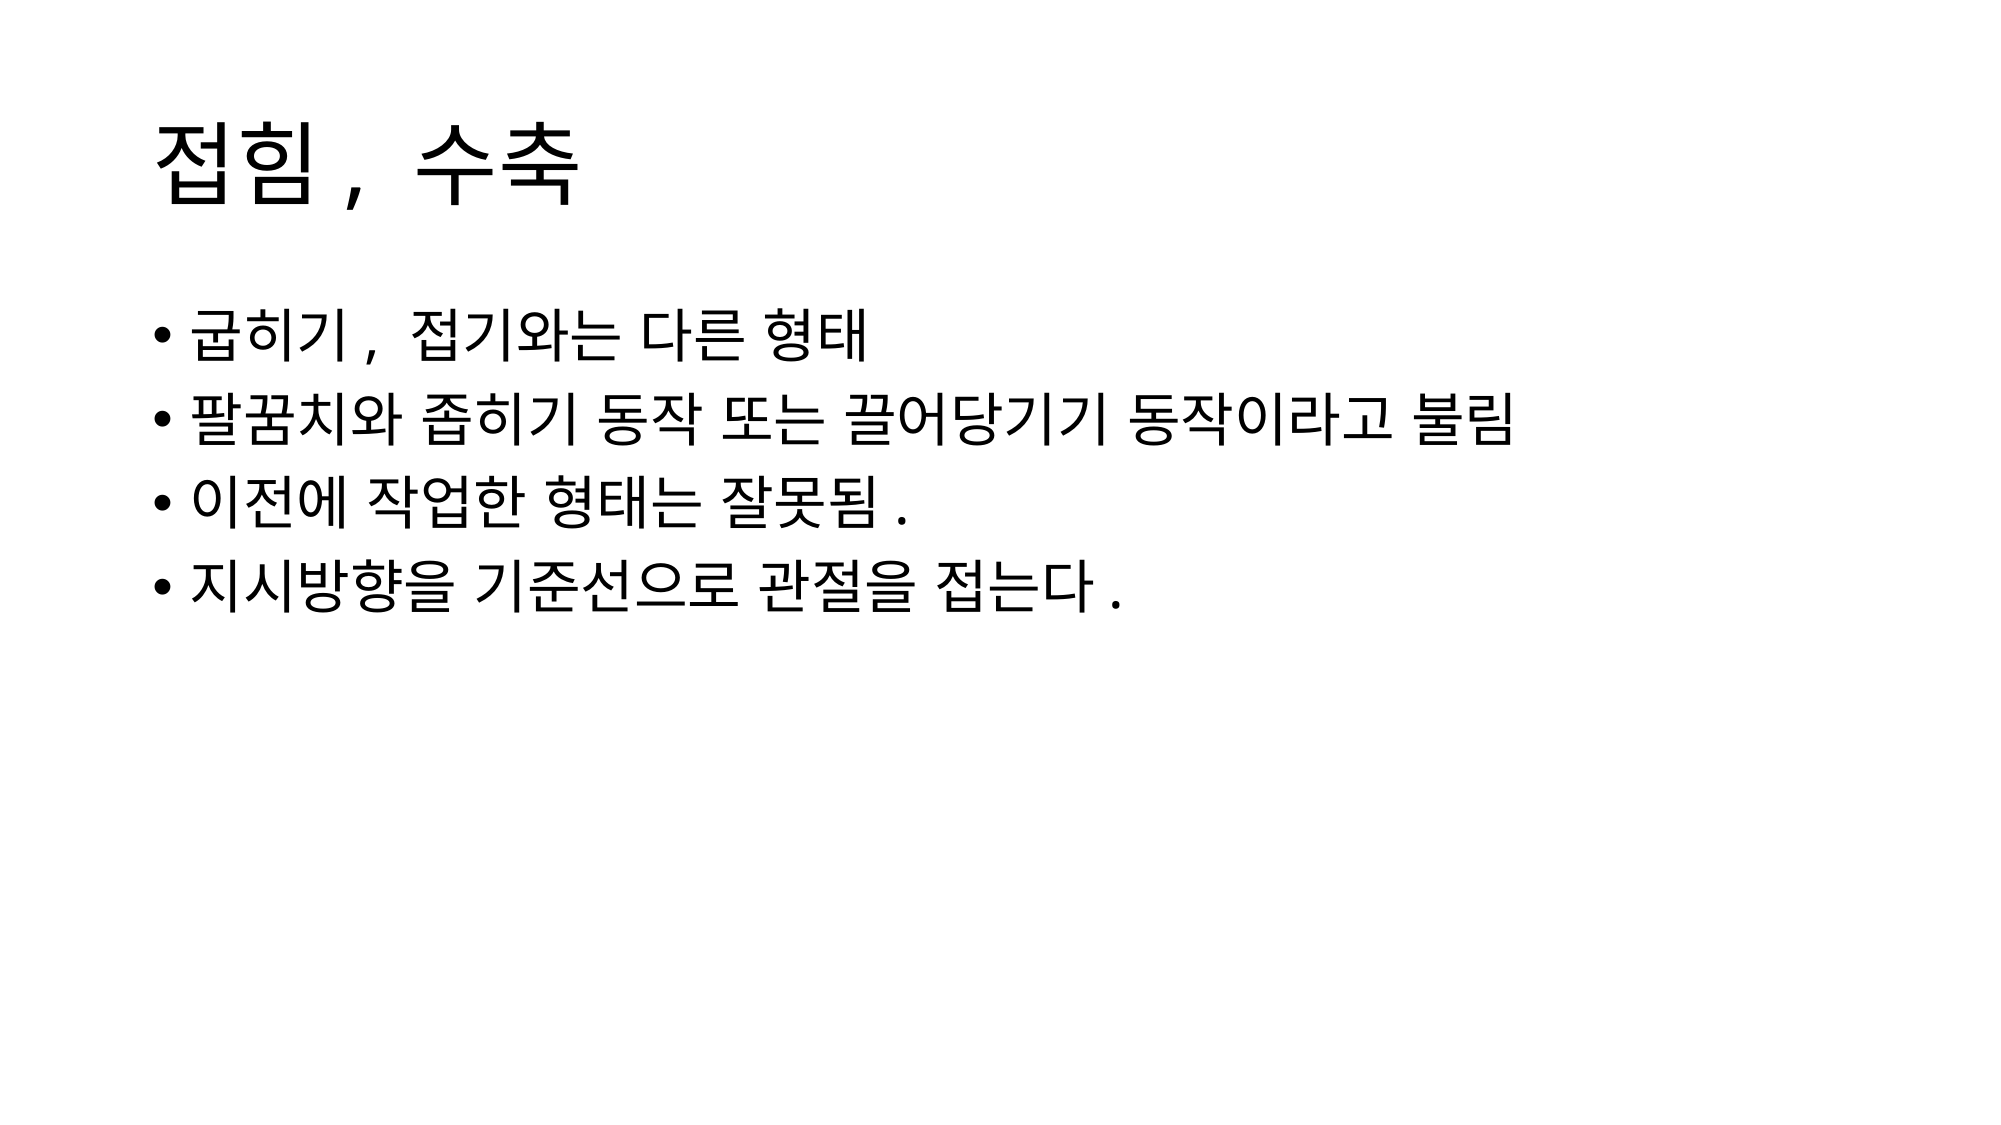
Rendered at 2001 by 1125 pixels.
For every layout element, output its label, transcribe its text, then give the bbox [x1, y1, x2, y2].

title 접힘, 수축 [137, 59, 1863, 278]
list 굽히기, 접기와는 다른 형태 팔꿈치와 좁히기 동작 또는 끌어당기기 동작이라고 불림 이전에 작업한 형태는 잘못됨. 지시방향을 기준선으로 관절을 접는다. [137, 299, 1863, 1014]
